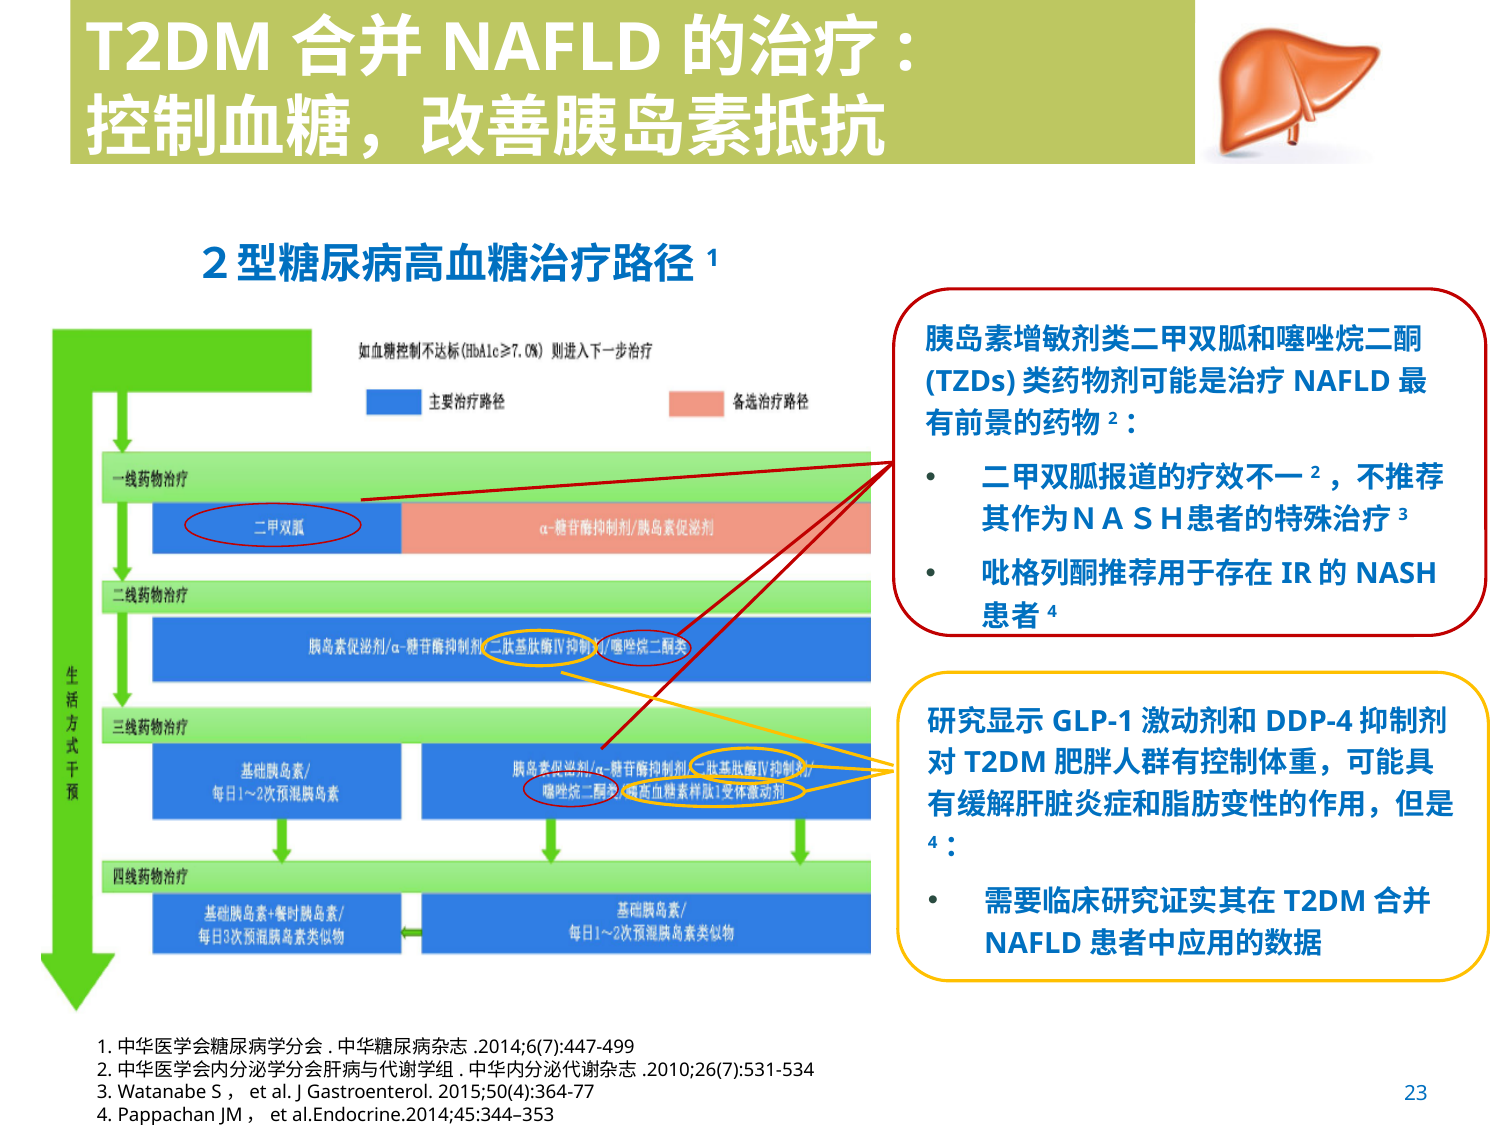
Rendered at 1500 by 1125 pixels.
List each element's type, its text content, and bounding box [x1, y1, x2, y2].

list ２型糖尿病高血糖治疗路径1 [179, 219, 780, 287]
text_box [600, 461, 894, 671]
text_box 胰岛素增敏剂类二甲双胍和噻唑烷二酮(TZDs)类药物剂可能是治疗NAFLD最有前景的药物2： 二甲双胍报道的疗效不一2，不推荐其作为ＮＡＳＨ患者的特殊治疗3 吡格列酮推荐用于存在IR的NASH患者4 [893, 288, 1486, 636]
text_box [360, 461, 599, 501]
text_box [560, 672, 894, 766]
title T2DM合并NAFLD的治疗: 控制血糖，改善胰岛素抵抗 [70, 37, 1195, 131]
picture [40, 289, 871, 1024]
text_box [804, 770, 894, 792]
text_box 1.中华医学会糖尿病学分会.中华糖尿病杂志.2014;6(7):447-499 2.中华医学会内分泌学分会肝病与代谢学组.中华内分泌代谢杂志.2010;26(7):531-534 3. Watanabe S，et al. J Gastroenterol. 2015;50(4):364-77 4. Pappachan JM，et al.Endocrine.2014;45:344–353 [82, 1032, 830, 1125]
picture [1195, 23, 1383, 164]
slide_number 23 [1092, 1072, 1443, 1113]
text_box 研究显示GLP-1激动剂和DDP-4抑制剂对T2DM肥胖人群有控制体重，可能具有缓解肝脏炎症和脂肪变性的作用，但是4： 需要临床研究证实其在T2DM合并NAFLD患者中应用的数据 [897, 672, 1489, 981]
